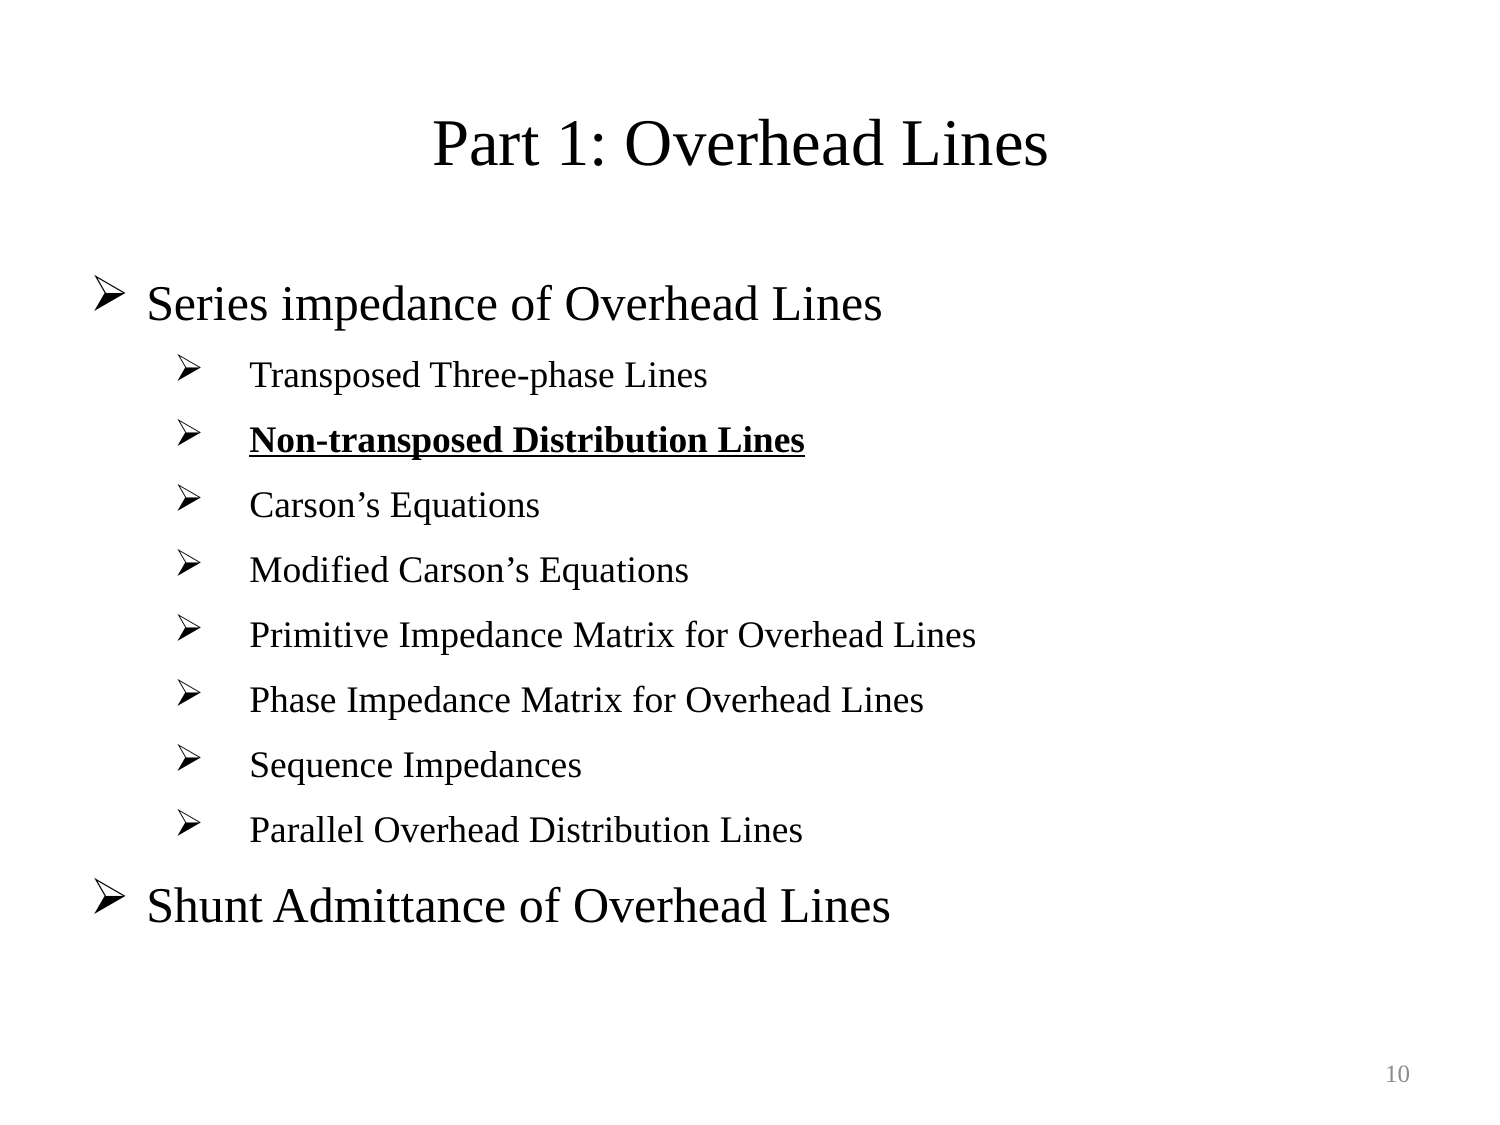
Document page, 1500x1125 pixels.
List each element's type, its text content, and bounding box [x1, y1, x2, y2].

slide_number 10 [1074, 1042, 1425, 1103]
list Series impedance of Overhead Lines Transposed Three-phase Lines Non-transposed Distribution Lines Carson’s Equations Modified Carson’s Equations Primitive Impedance Matrix for Overhead Lines Phase Impedance Matrix for Overhead Lines Sequence Impedances Parallel Overhead Distribution Lines Shunt Admittance of Overhead Lines [75, 262, 1425, 1005]
title Part 1: Overhead Lines [75, 45, 1425, 233]
